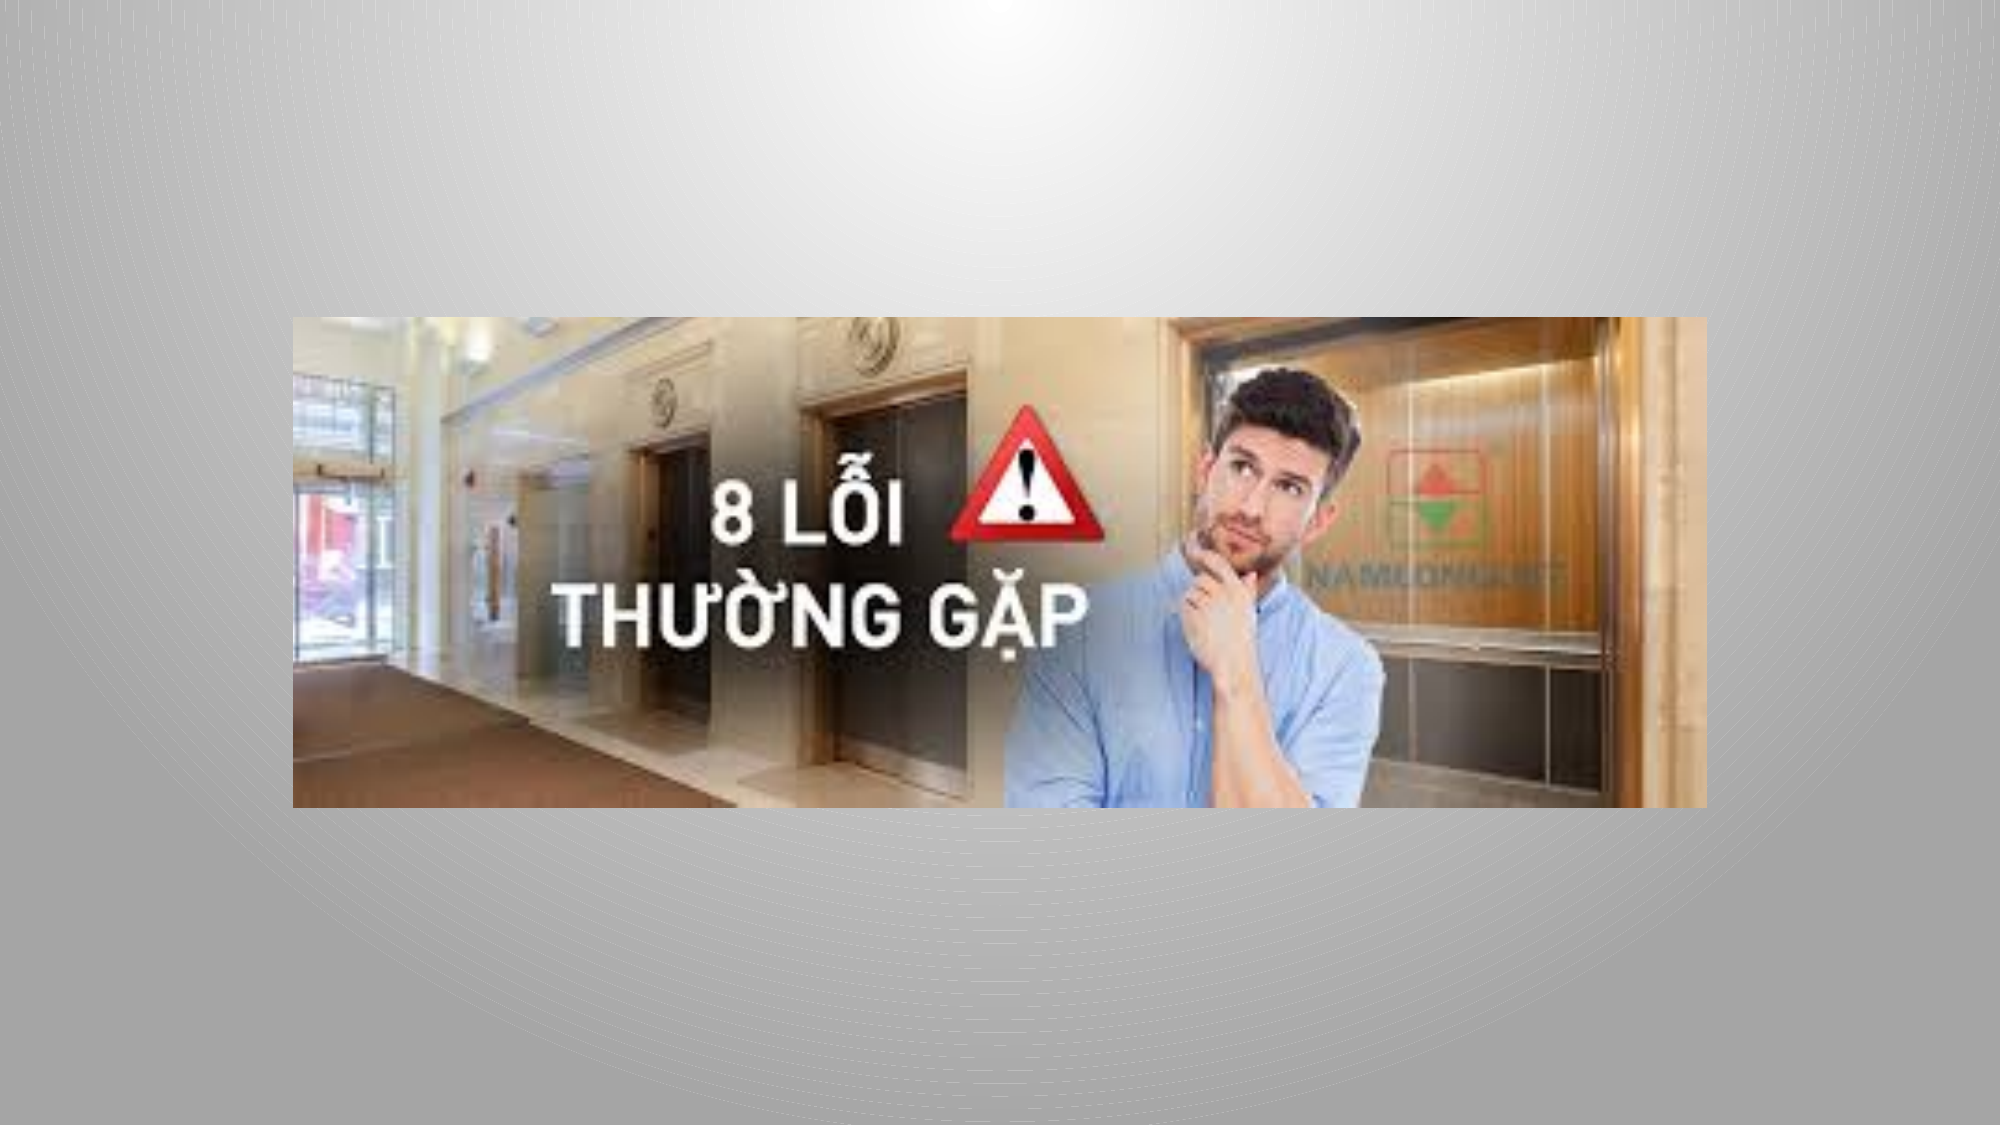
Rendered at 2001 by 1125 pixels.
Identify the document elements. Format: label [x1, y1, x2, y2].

list [293, 317, 1707, 808]
